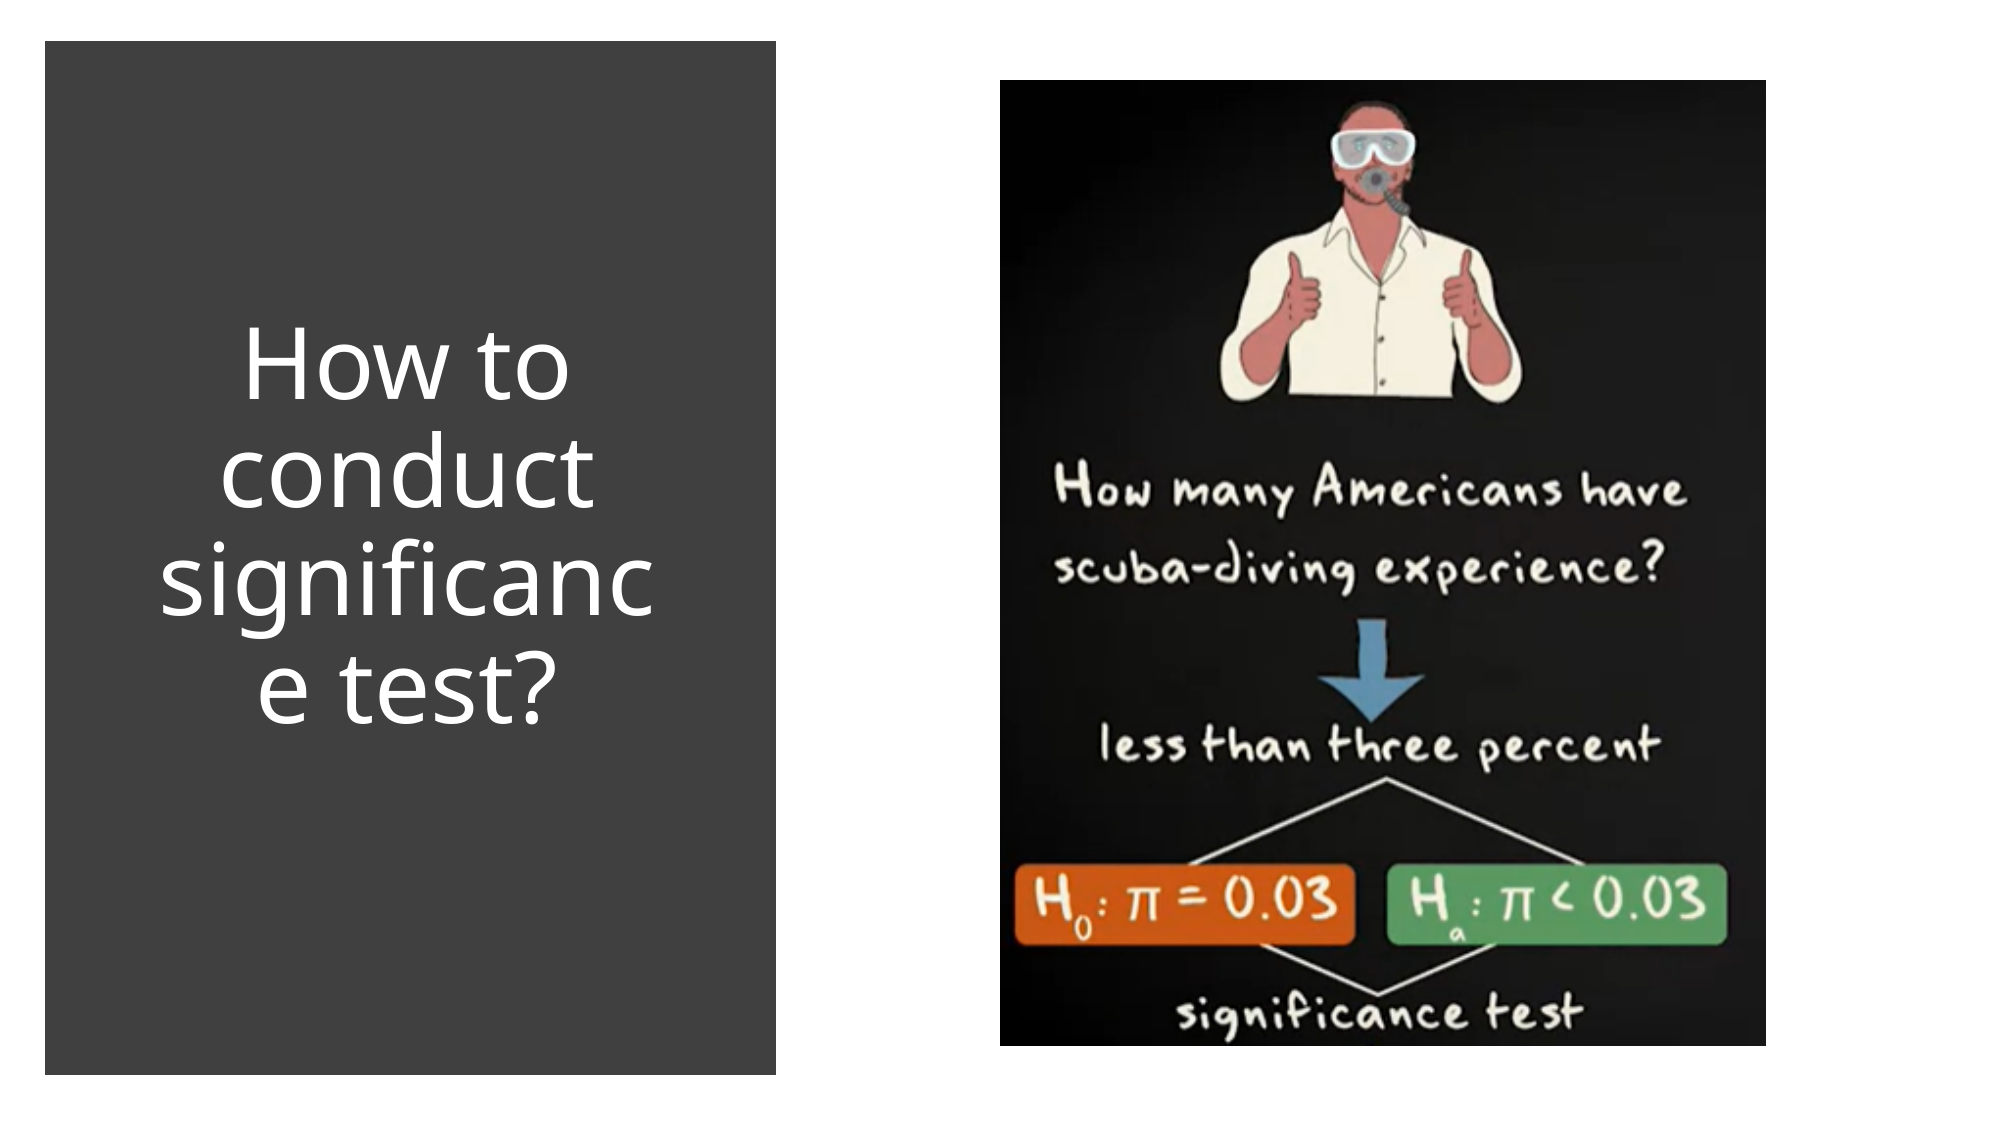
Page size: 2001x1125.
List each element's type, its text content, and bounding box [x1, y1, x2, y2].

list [1000, 80, 1766, 1046]
title How to conduct significance test? [121, 121, 693, 936]
text_box [54, 50, 767, 1066]
